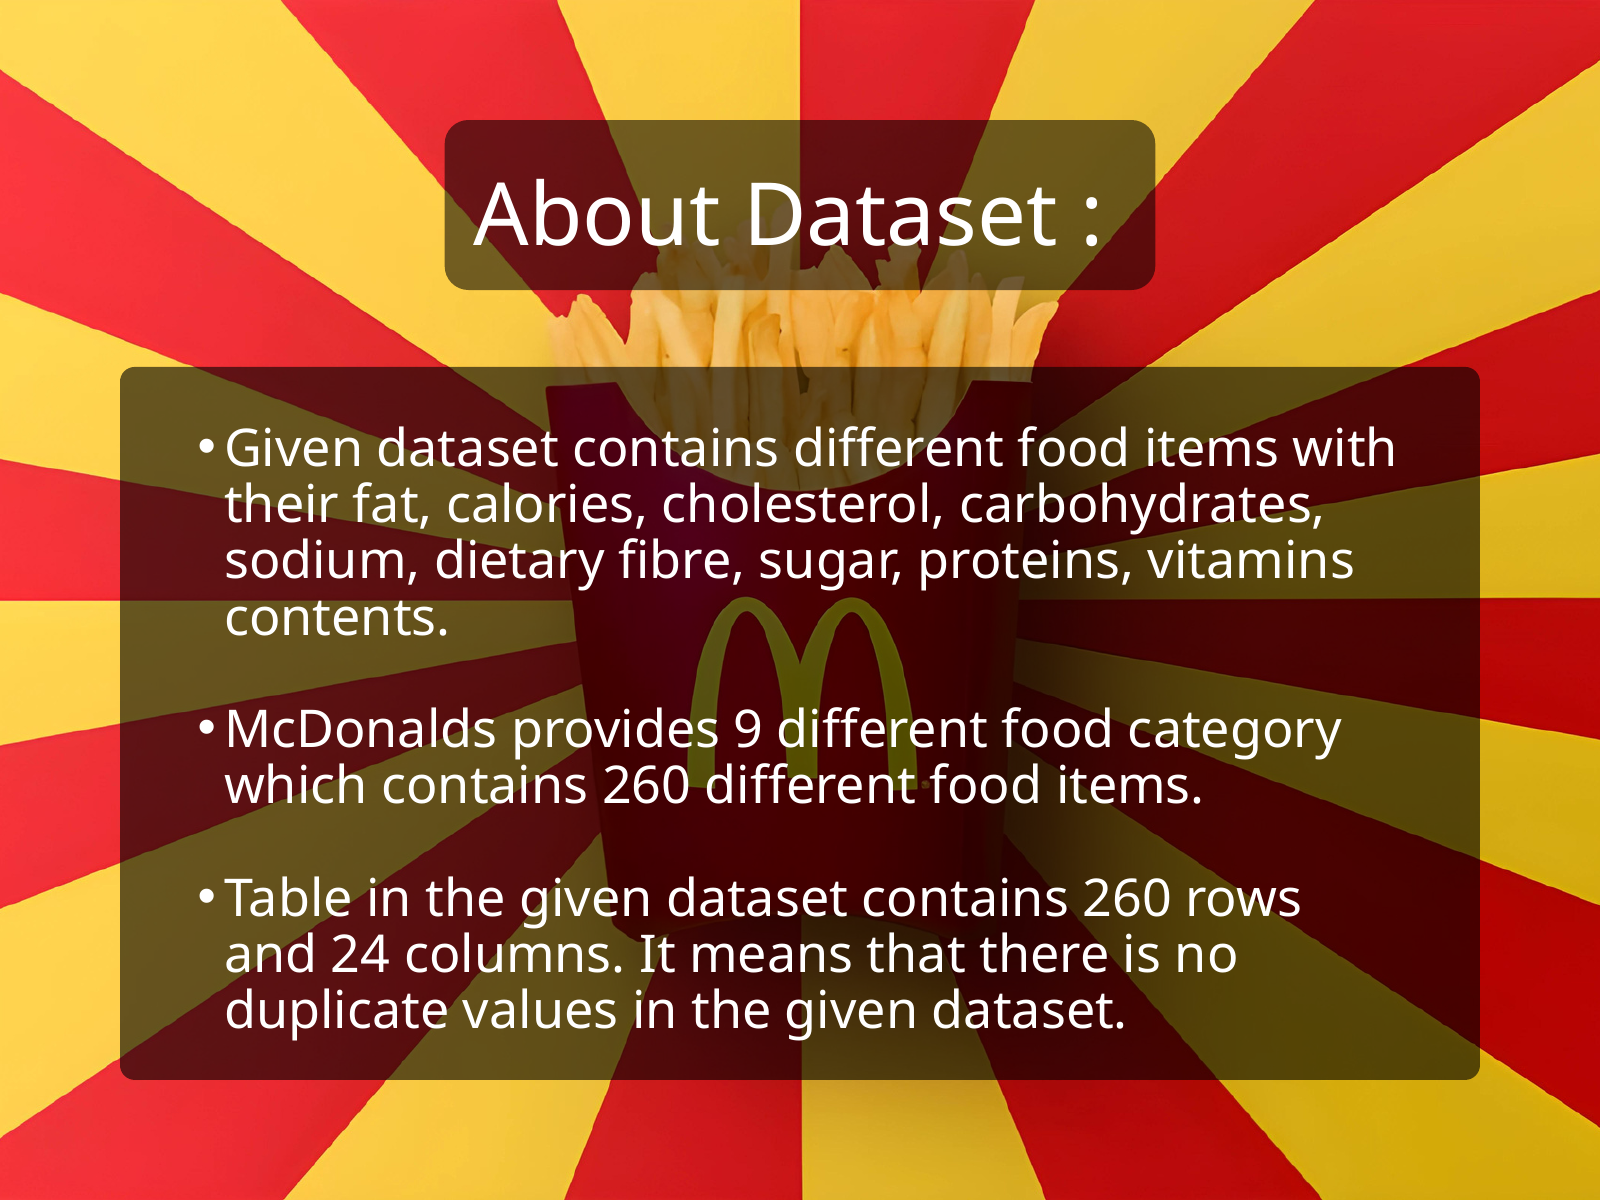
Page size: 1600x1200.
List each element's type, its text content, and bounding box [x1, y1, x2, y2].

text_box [119, 366, 1481, 1081]
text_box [444, 119, 1156, 291]
text_box [0, 0, 1600, 1200]
text_box Given dataset contains different food items with their fat, calories, cholesterol, carbohydrates, sodium, dietary fibre, sugar, proteins, vitamins contents. McDonalds provides 9 different food category which contains 260 different food items. Table in the given dataset contains 260 rows and 24 columns. It means that there is no duplicate values in the given dataset. [171, 1089, 1410, 1096]
